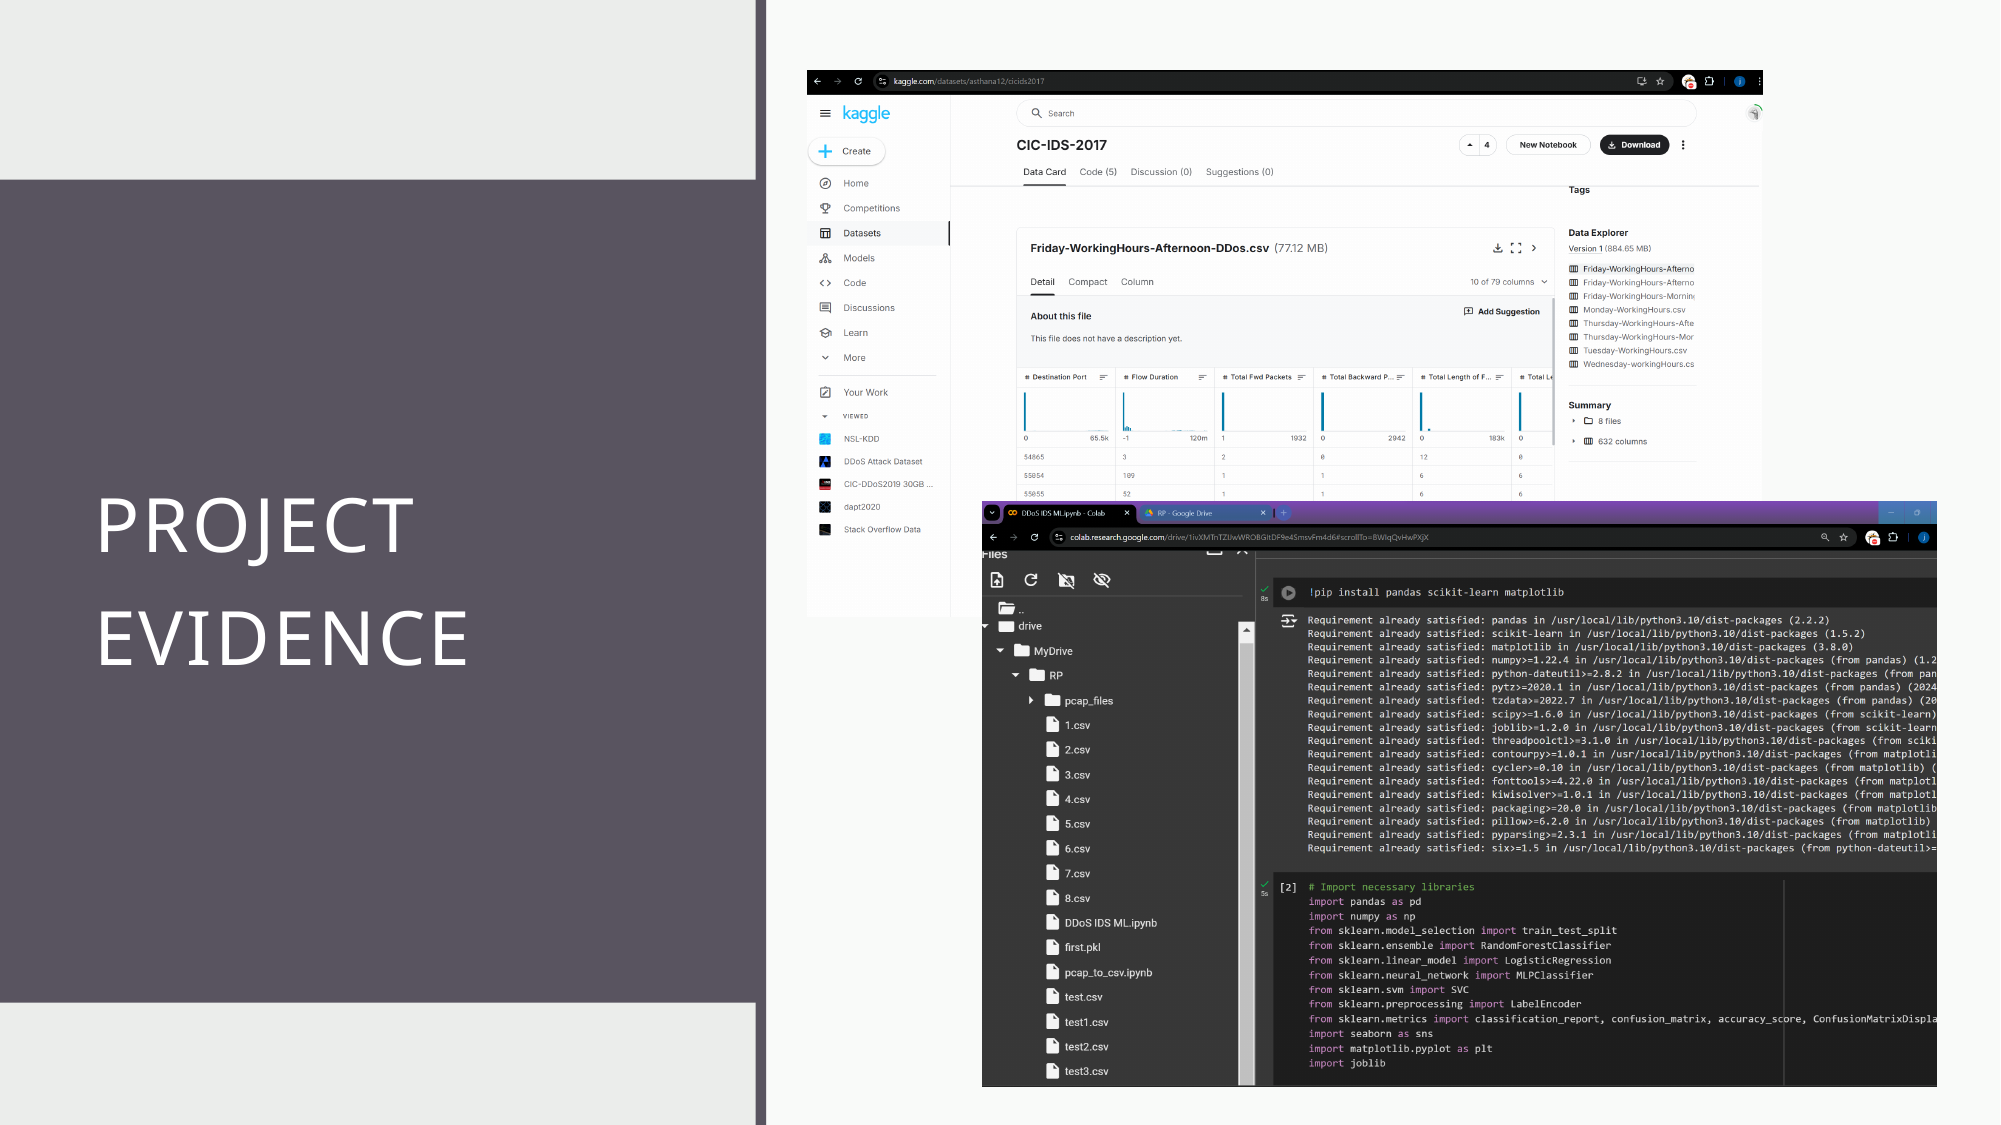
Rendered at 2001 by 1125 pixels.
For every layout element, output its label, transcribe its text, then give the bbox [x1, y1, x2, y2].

picture [982, 501, 1937, 1087]
text_box [0, 0, 755, 179]
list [807, 70, 1763, 618]
text_box [0, 179, 755, 1004]
text_box [755, 0, 767, 1125]
text_box [767, 0, 2000, 1125]
text_box [0, 1004, 755, 1125]
title Project Evidence [76, 280, 692, 696]
